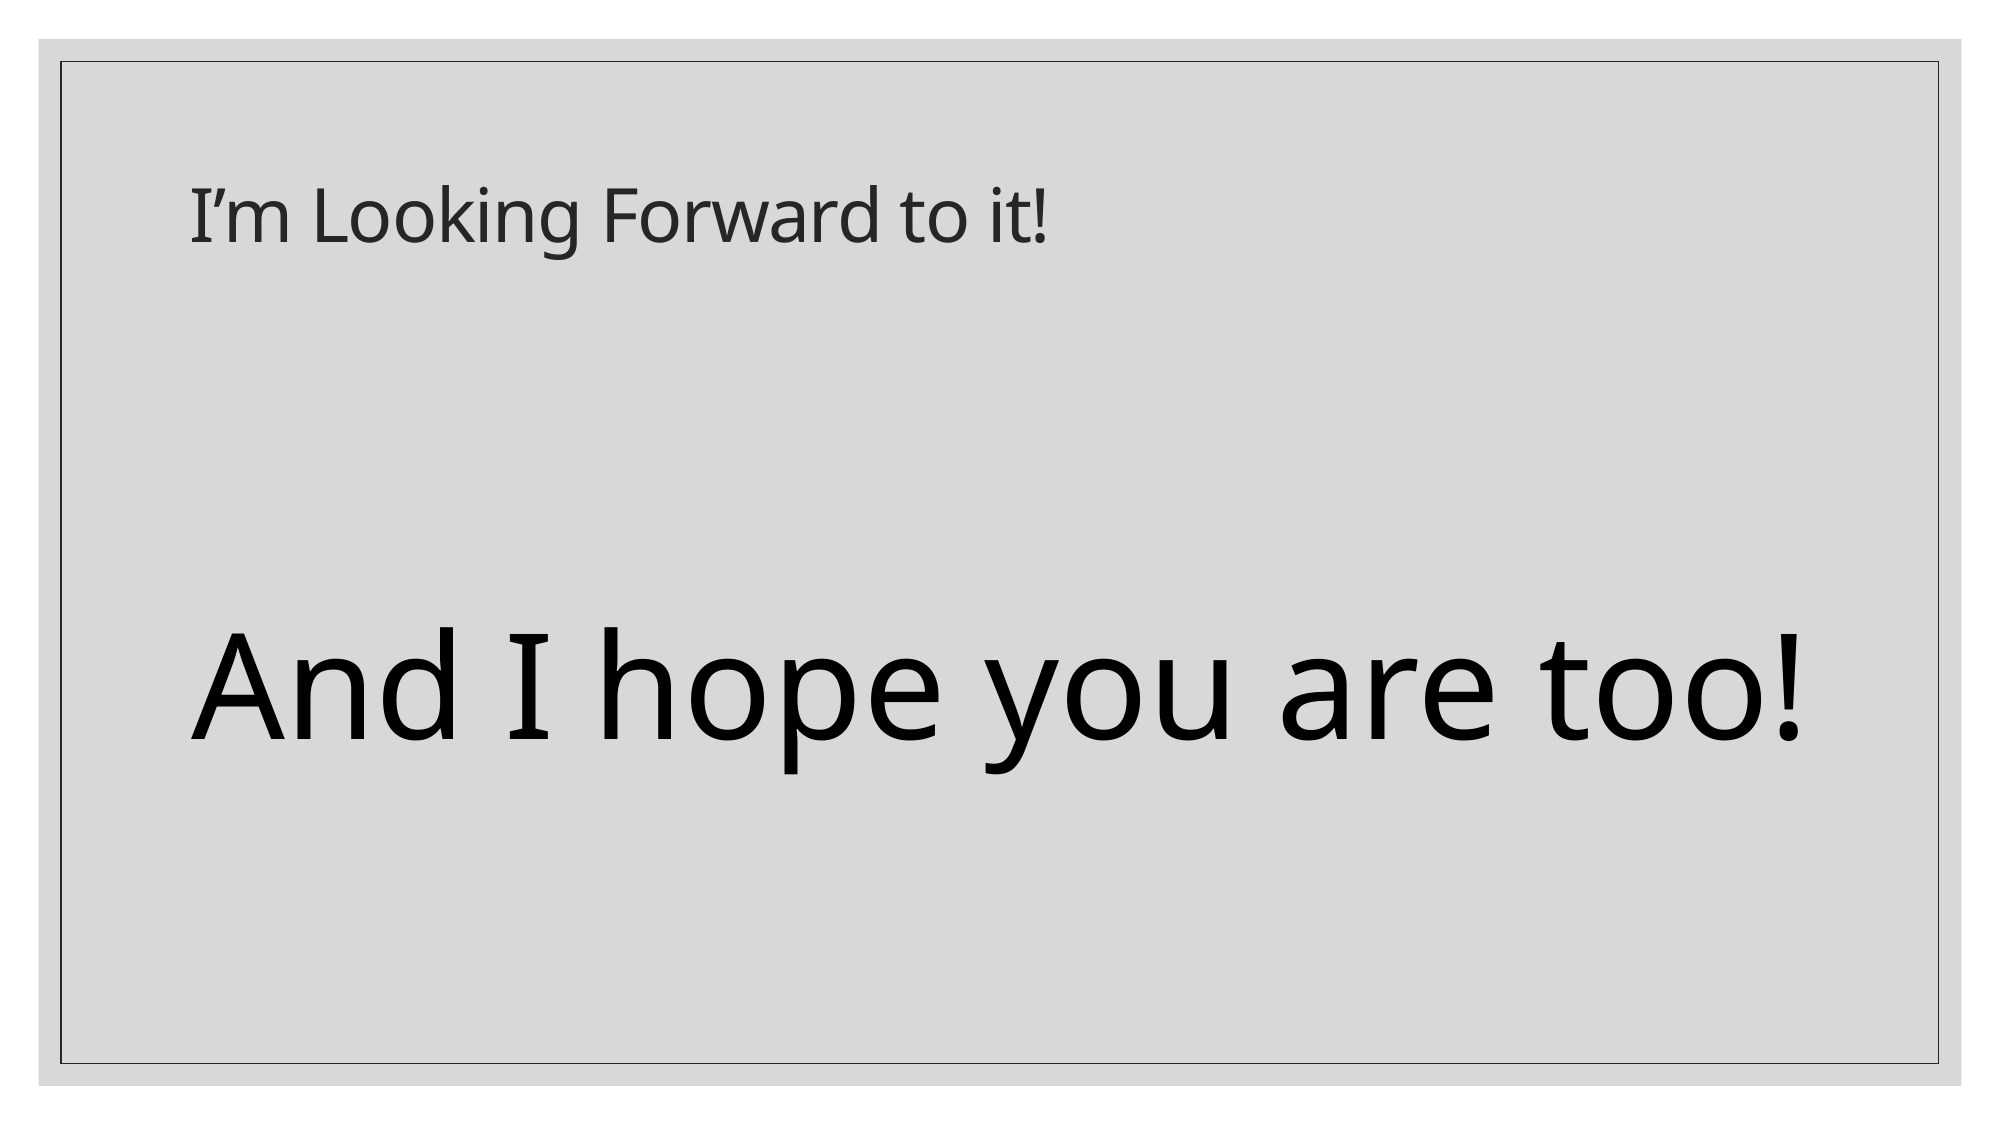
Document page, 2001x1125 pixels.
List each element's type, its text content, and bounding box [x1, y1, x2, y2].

list And I hope you are too! [174, 345, 1825, 977]
title I’m Looking Forward to it! [174, 105, 1825, 331]
